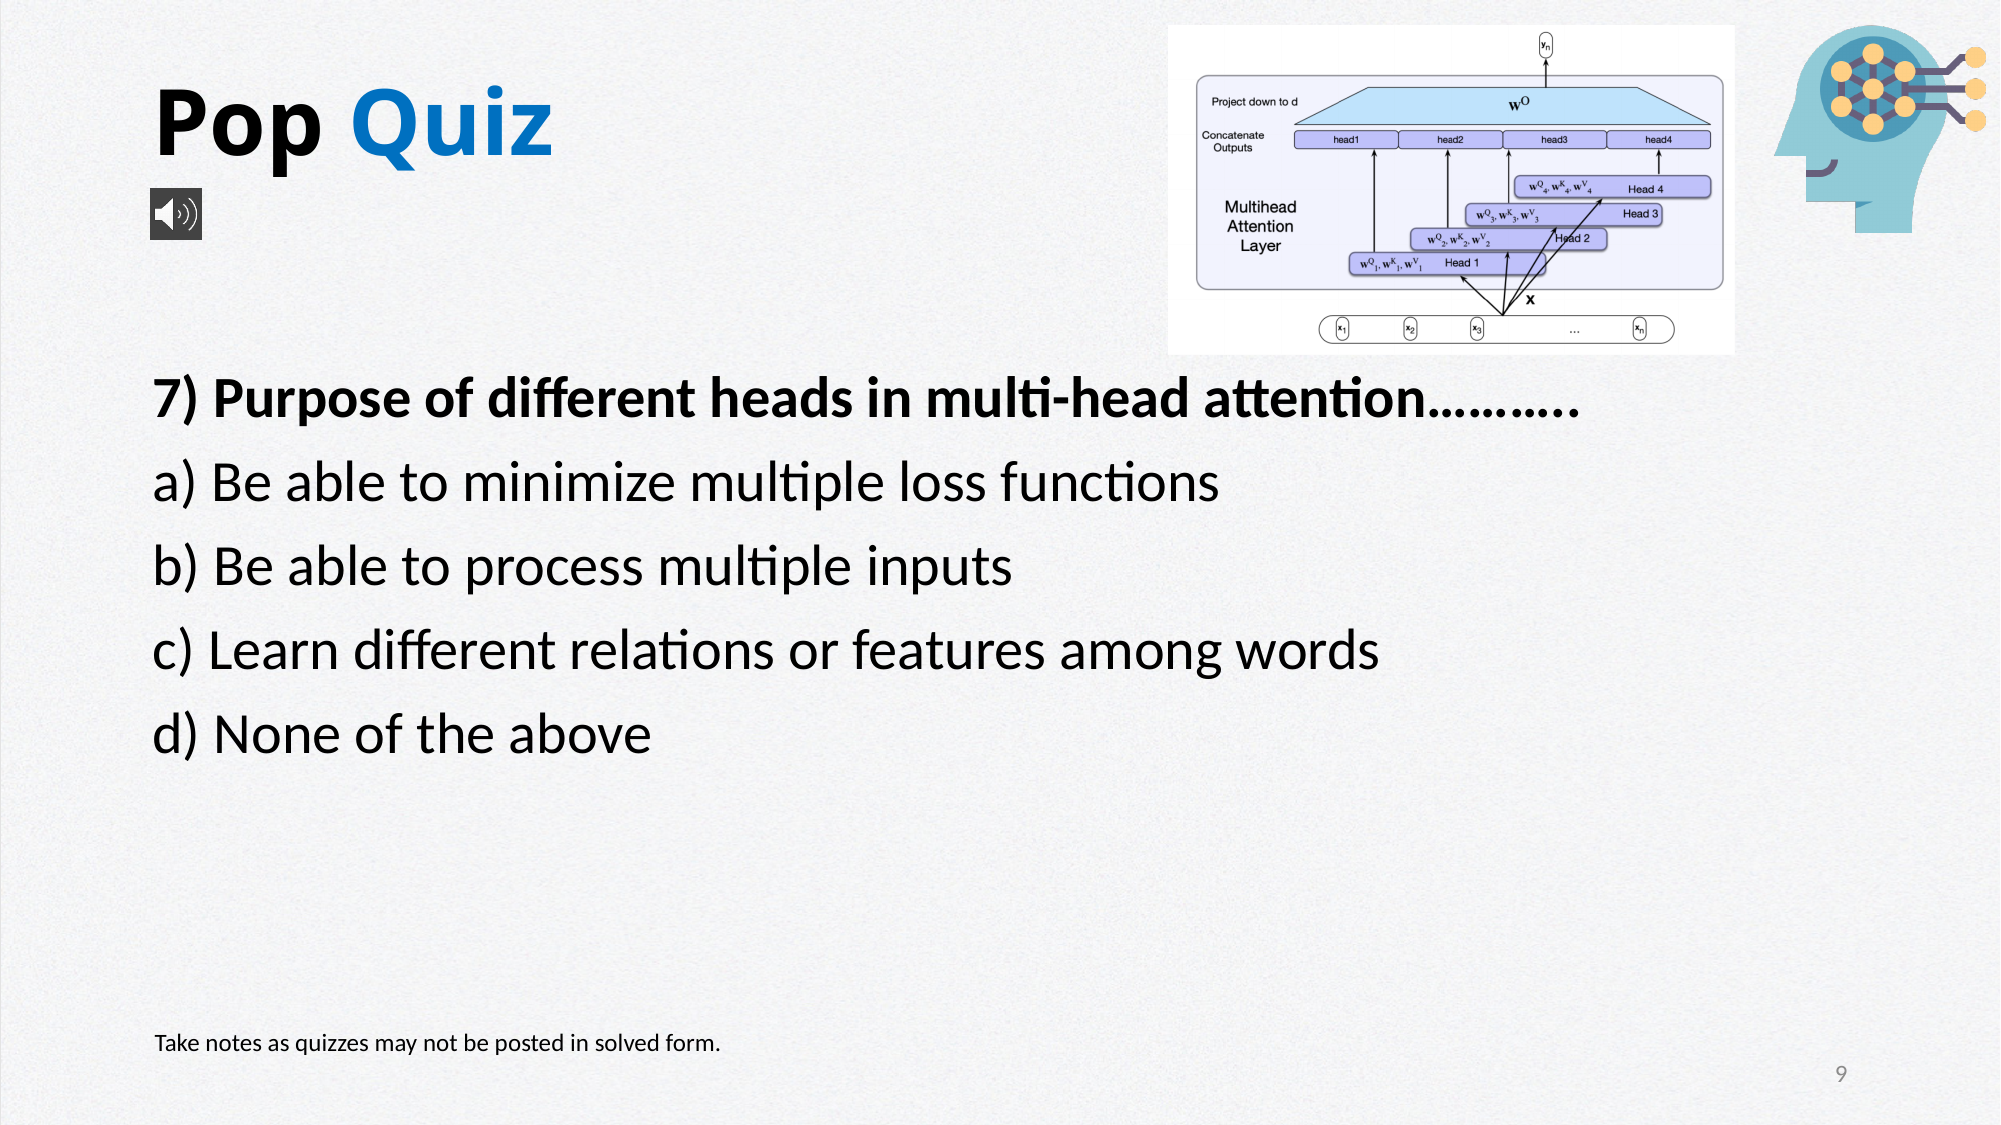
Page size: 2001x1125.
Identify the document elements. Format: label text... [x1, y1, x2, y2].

list 7) Purpose of different heads in multi-head attention……….. a) Be able to minimize multiple loss functions b) Be able to process multiple inputs c) Learn different relations or features among words d) None of the above [137, 360, 1952, 900]
title Pop Quiz [137, 17, 1767, 235]
slide_number 8 [1412, 1042, 1863, 1103]
picture [0, 0, 2001, 1125]
text_box Take notes as quizzes may not be posted in solved form. [139, 1019, 738, 1064]
